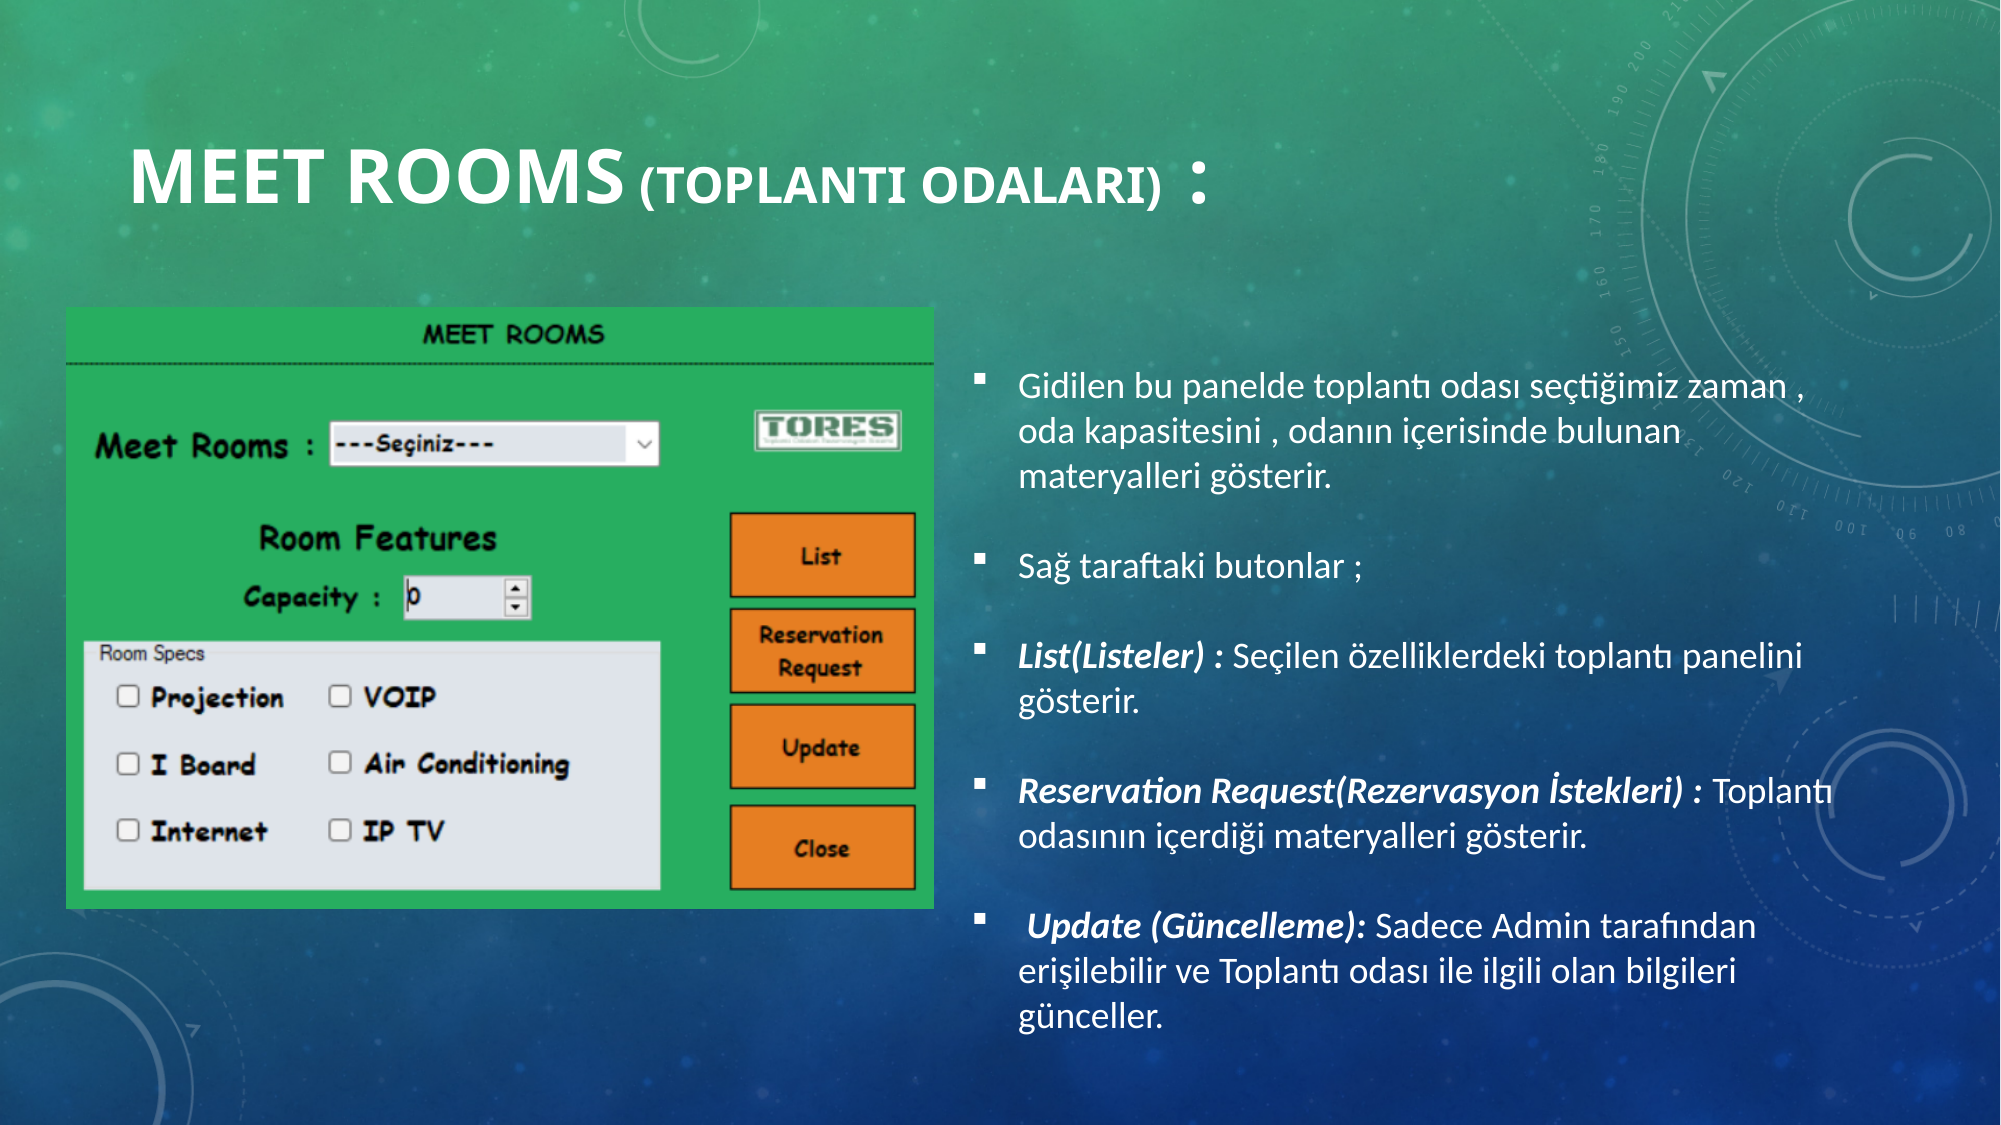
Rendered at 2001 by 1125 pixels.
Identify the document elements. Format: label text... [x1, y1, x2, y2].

text_box Gidilen bu panelde toplantı odası seçtiğimiz zaman , oda kapasitesini , odanın içerisinde bulunan materyalleri gösterir. Sağ taraftaki butonlar ; List(Listeler) : Seçilen özelliklerdeki toplantı panelini gösterir. Reservation Request(Rezervasyon İstekleri) : Toplantı odasının içerdiği materyalleri gösterir. Update (Güncelleme): Sadece Admin tarafından erişilebilir ve Toplantı odası ile ilgili olan bilgileri günceller. [956, 353, 1881, 1044]
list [65, 307, 935, 909]
title Meet rooms (Toplantı odaları) : [112, 99, 1775, 247]
picture [0, 0, 2001, 1125]
